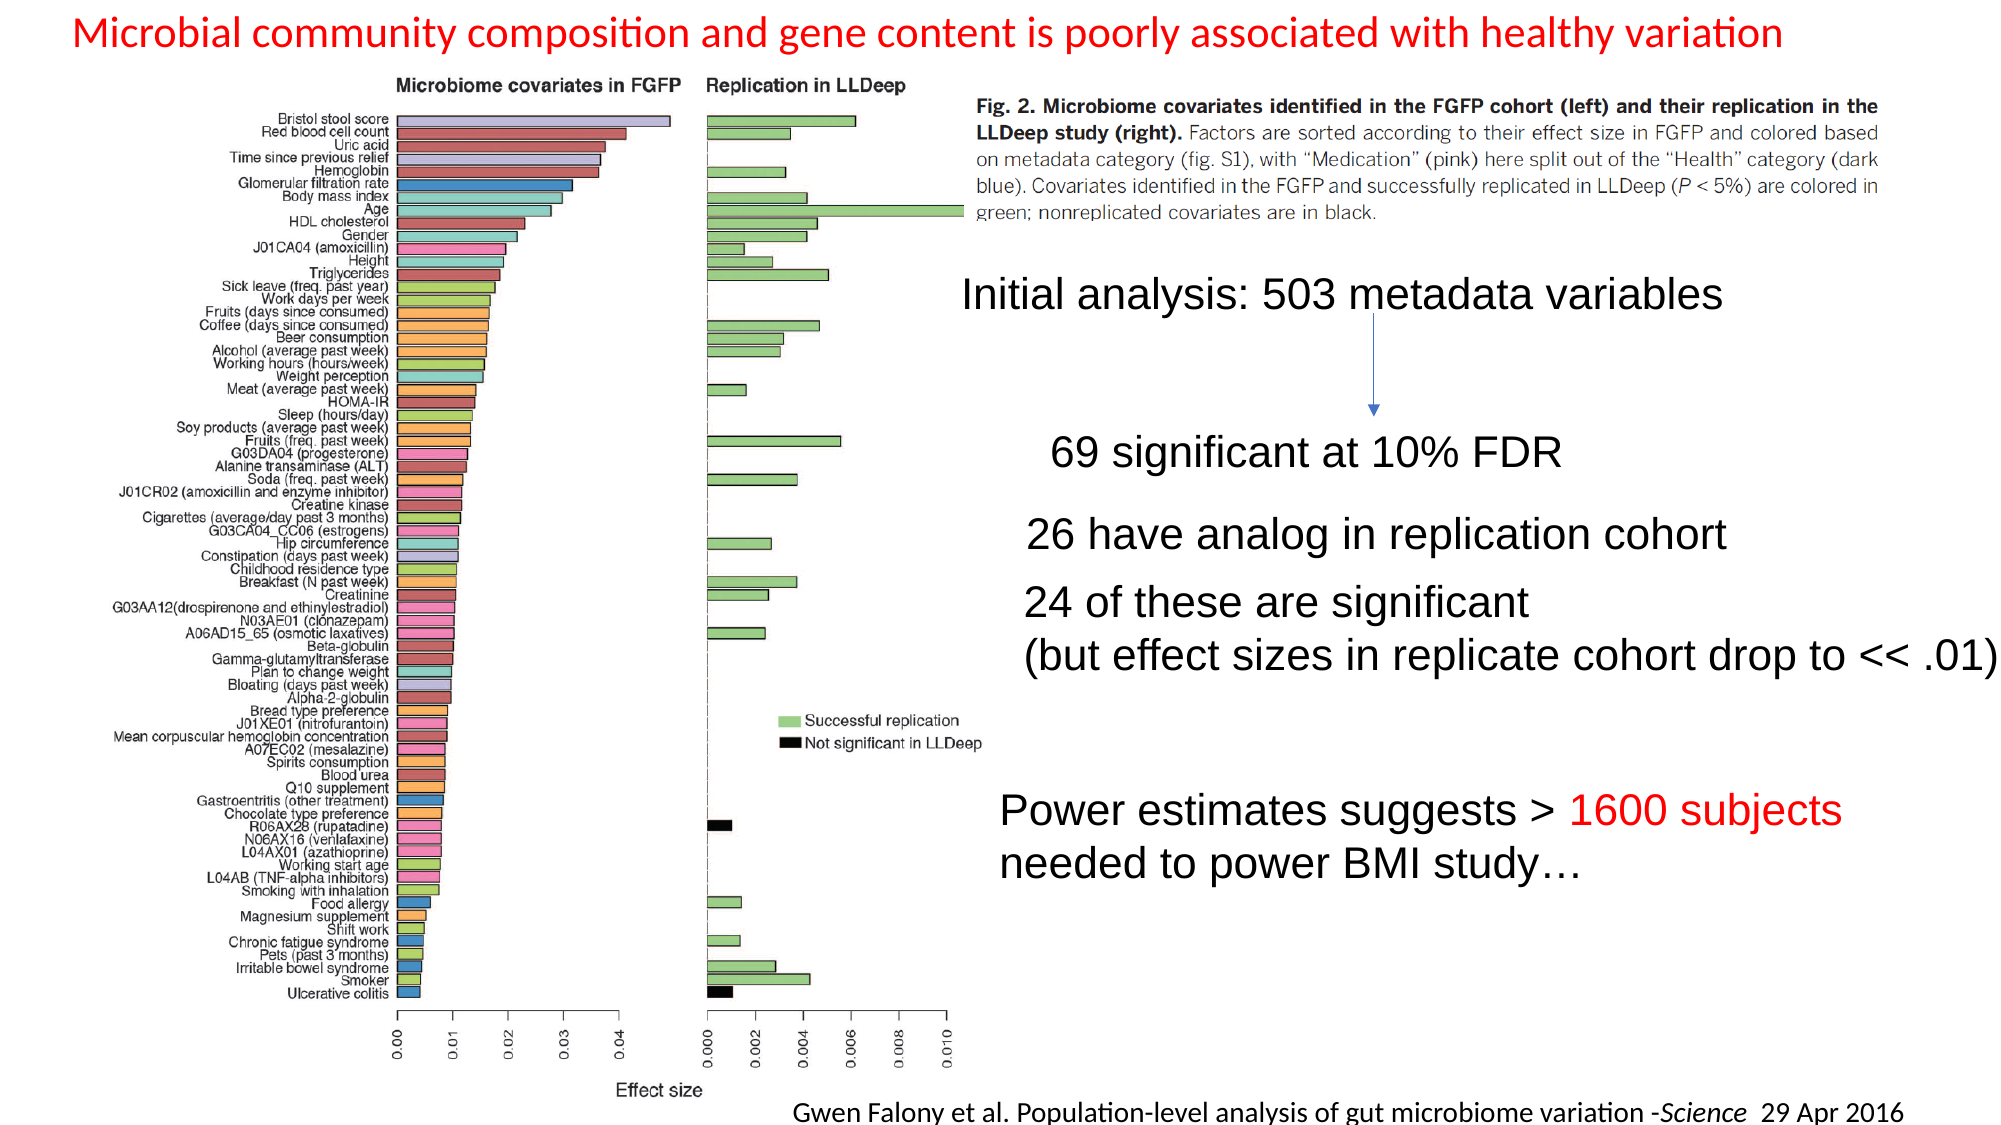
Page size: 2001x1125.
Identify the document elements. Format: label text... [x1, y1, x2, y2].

text_box Gwen Falony et al. Population-level analysis of gut microbiome variation -Science 29 Apr 2016 [777, 1065, 1931, 1125]
text_box Microbial community composition and gene content is poorly associated with healthy variation [57, 0, 1803, 64]
text_box Power estimates suggests > 1600 subjects needed to power BMI study… [1000, 773, 1859, 895]
text_box 69 significant at 10% FDR [1035, 415, 1580, 484]
picture [99, 45, 1901, 1099]
text_box 24 of these are significant (but effect sizes in replicate cohort drop to << .01) [1008, 565, 2000, 687]
text_box Initial analysis: 503 metadata variables [1000, 257, 1872, 326]
text_box 26 have analog in replication cohort [1011, 498, 1744, 565]
